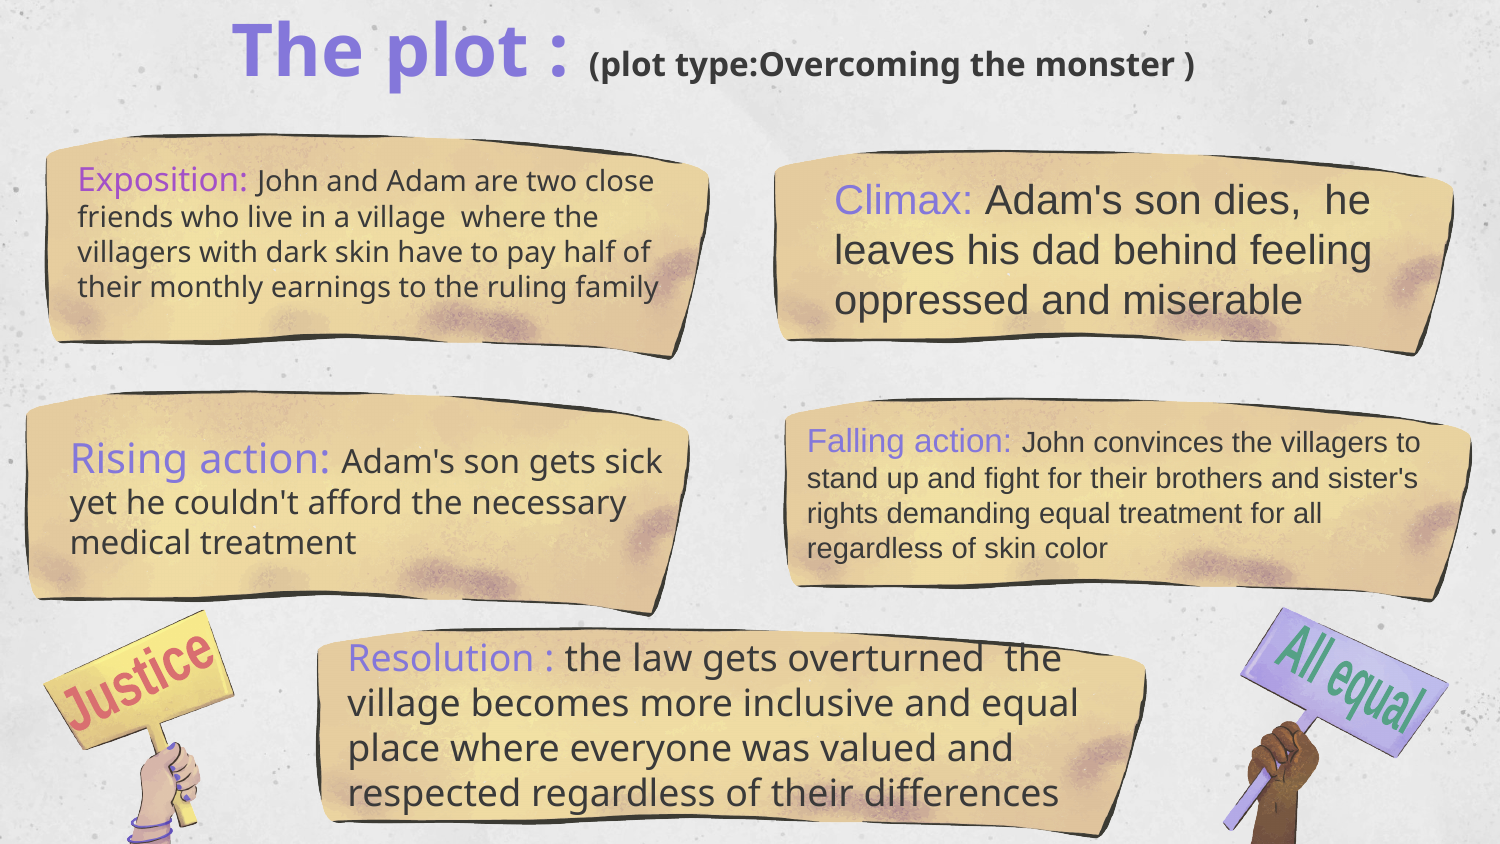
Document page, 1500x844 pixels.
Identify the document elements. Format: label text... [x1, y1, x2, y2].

picture [4, 105, 1497, 844]
title The plot : (plot type:Overcoming the monster ) [80, 0, 1347, 81]
picture [752, 125, 1479, 362]
